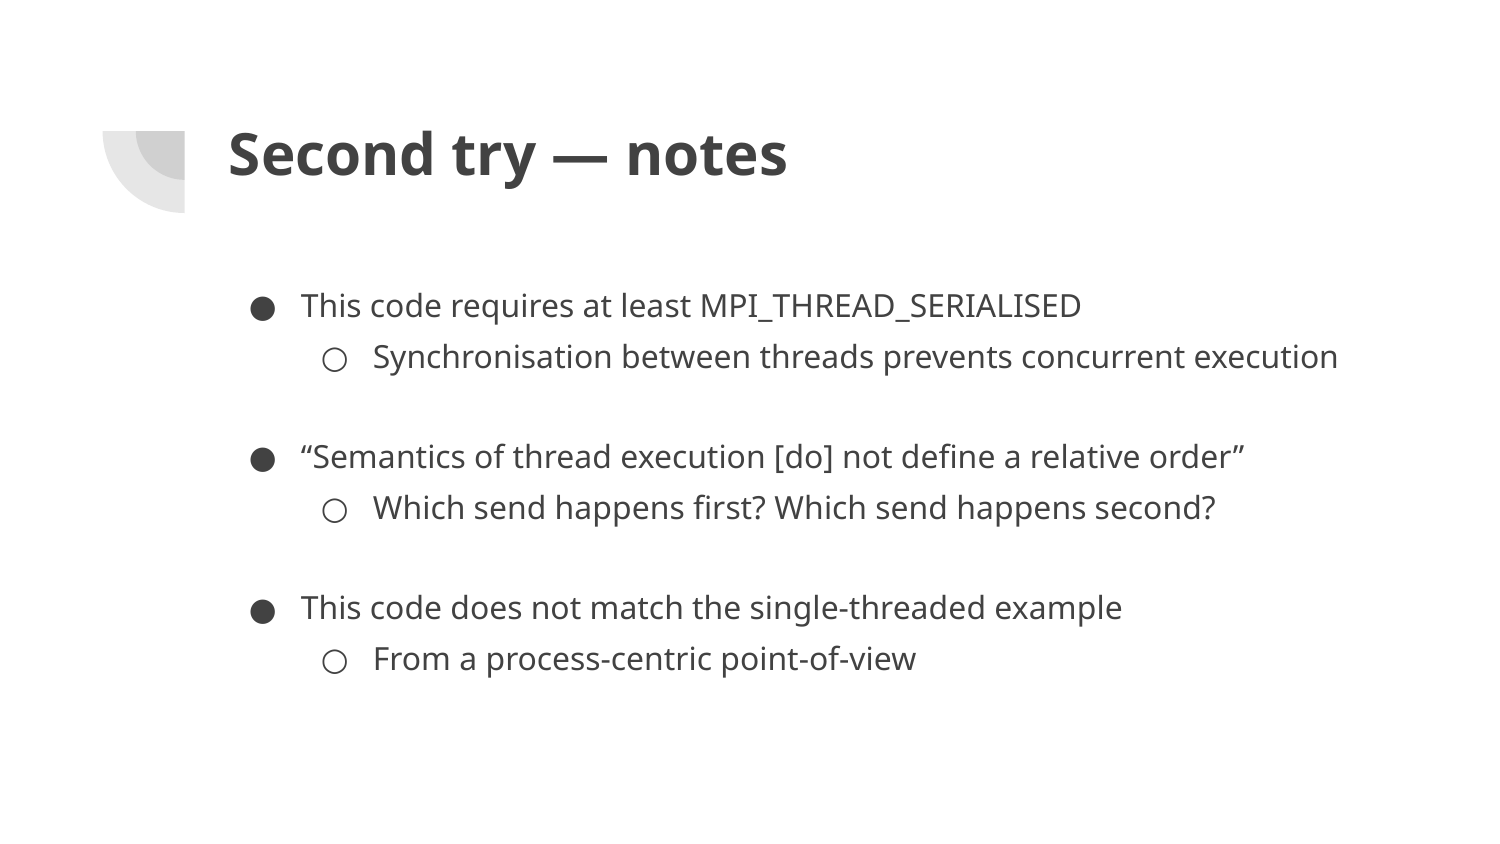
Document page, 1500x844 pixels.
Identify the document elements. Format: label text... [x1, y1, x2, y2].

title Second try — notes [213, 98, 1368, 262]
list This code requires at least MPI_THREAD_SERIALISED Synchronisation between threads prevents concurrent execution “Semantics of thread execution [do] not define a relative order” Which send happens first? Which send happens second? This code does not match the single-threaded example From a process-centric point-of-view [213, 262, 1368, 744]
